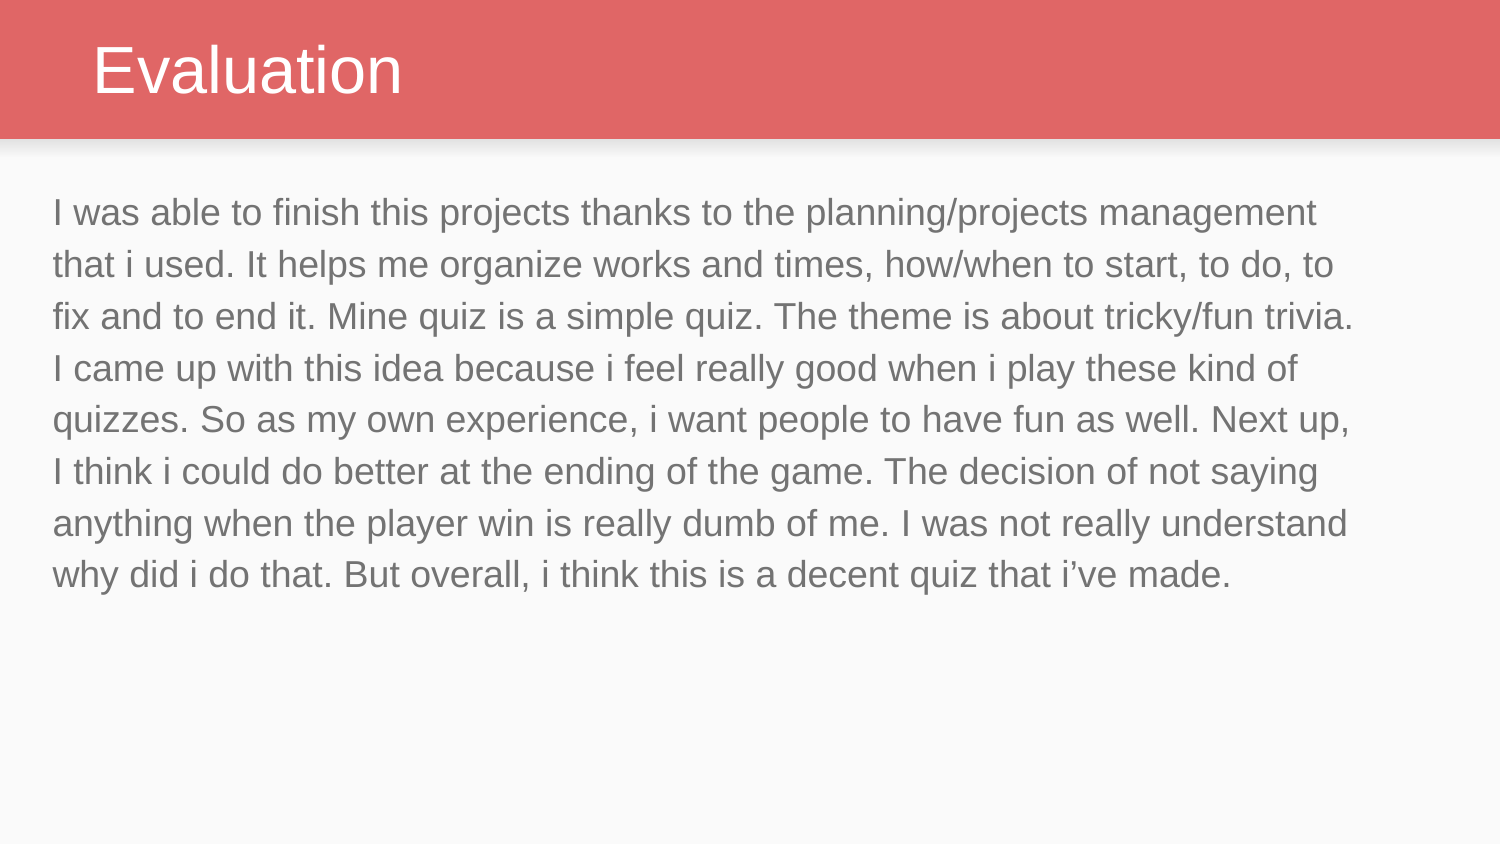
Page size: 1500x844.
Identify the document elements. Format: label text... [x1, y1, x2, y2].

title Evaluation [77, 0, 1427, 123]
list I was able to finish this projects thanks to the planning/projects management that i used. It helps me organize works and times, how/when to start, to do, to fix and to end it. Mine quiz is a simple quiz. The theme is about tricky/fun trivia. I came up with this idea because i feel really good when i play these kind of quizzes. So as my own experience, i want people to have fun as well. Next up, I think i could do better at the ending of the game. The decision of not saying anything when the player win is really dumb of me. I was not really understand why did i do that. But overall, i think this is a decent quiz that i’ve made. [37, 166, 1387, 770]
